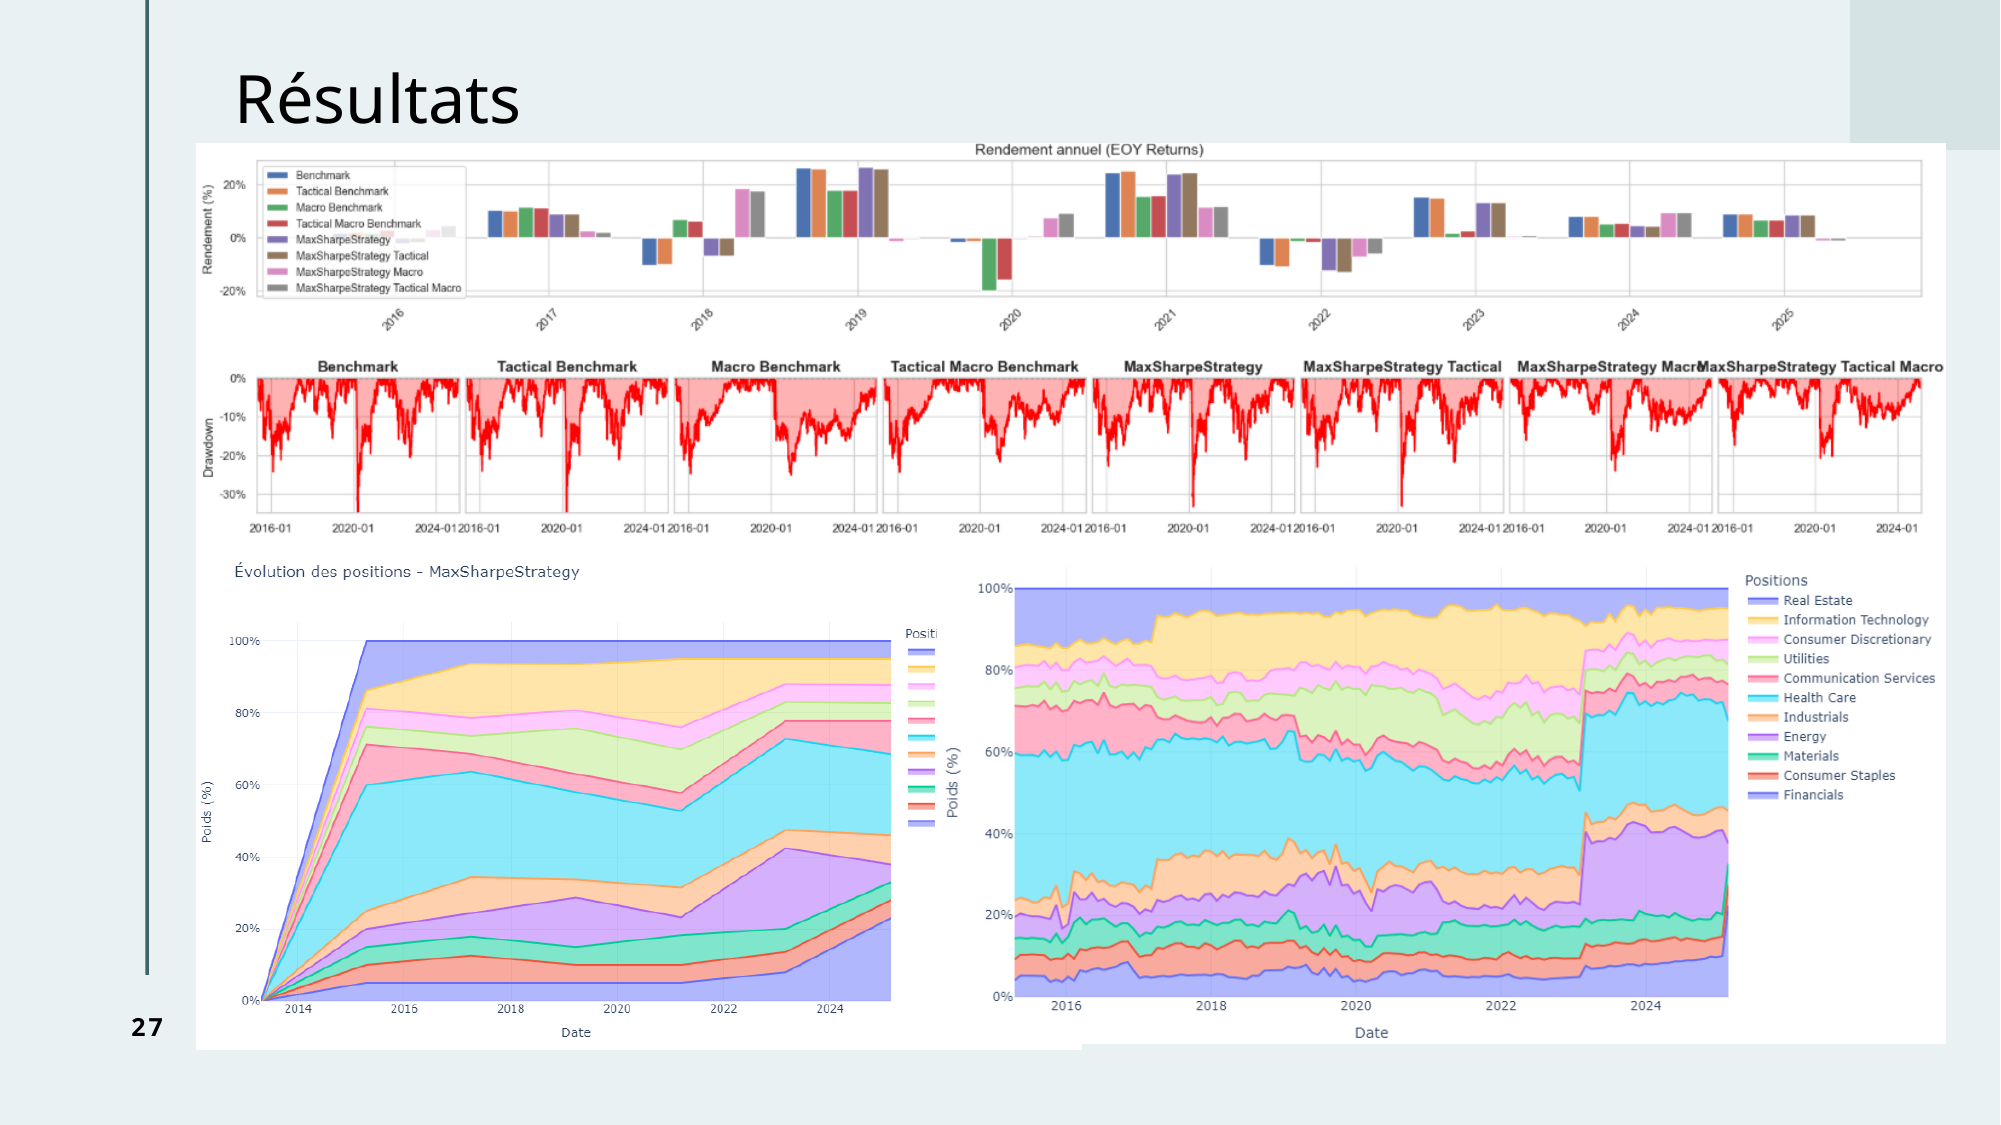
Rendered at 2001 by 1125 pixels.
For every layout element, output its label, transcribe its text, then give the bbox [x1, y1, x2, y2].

picture [196, 142, 1946, 1050]
slide_number 27 [67, 975, 227, 1082]
title Résultats [234, 39, 1743, 142]
